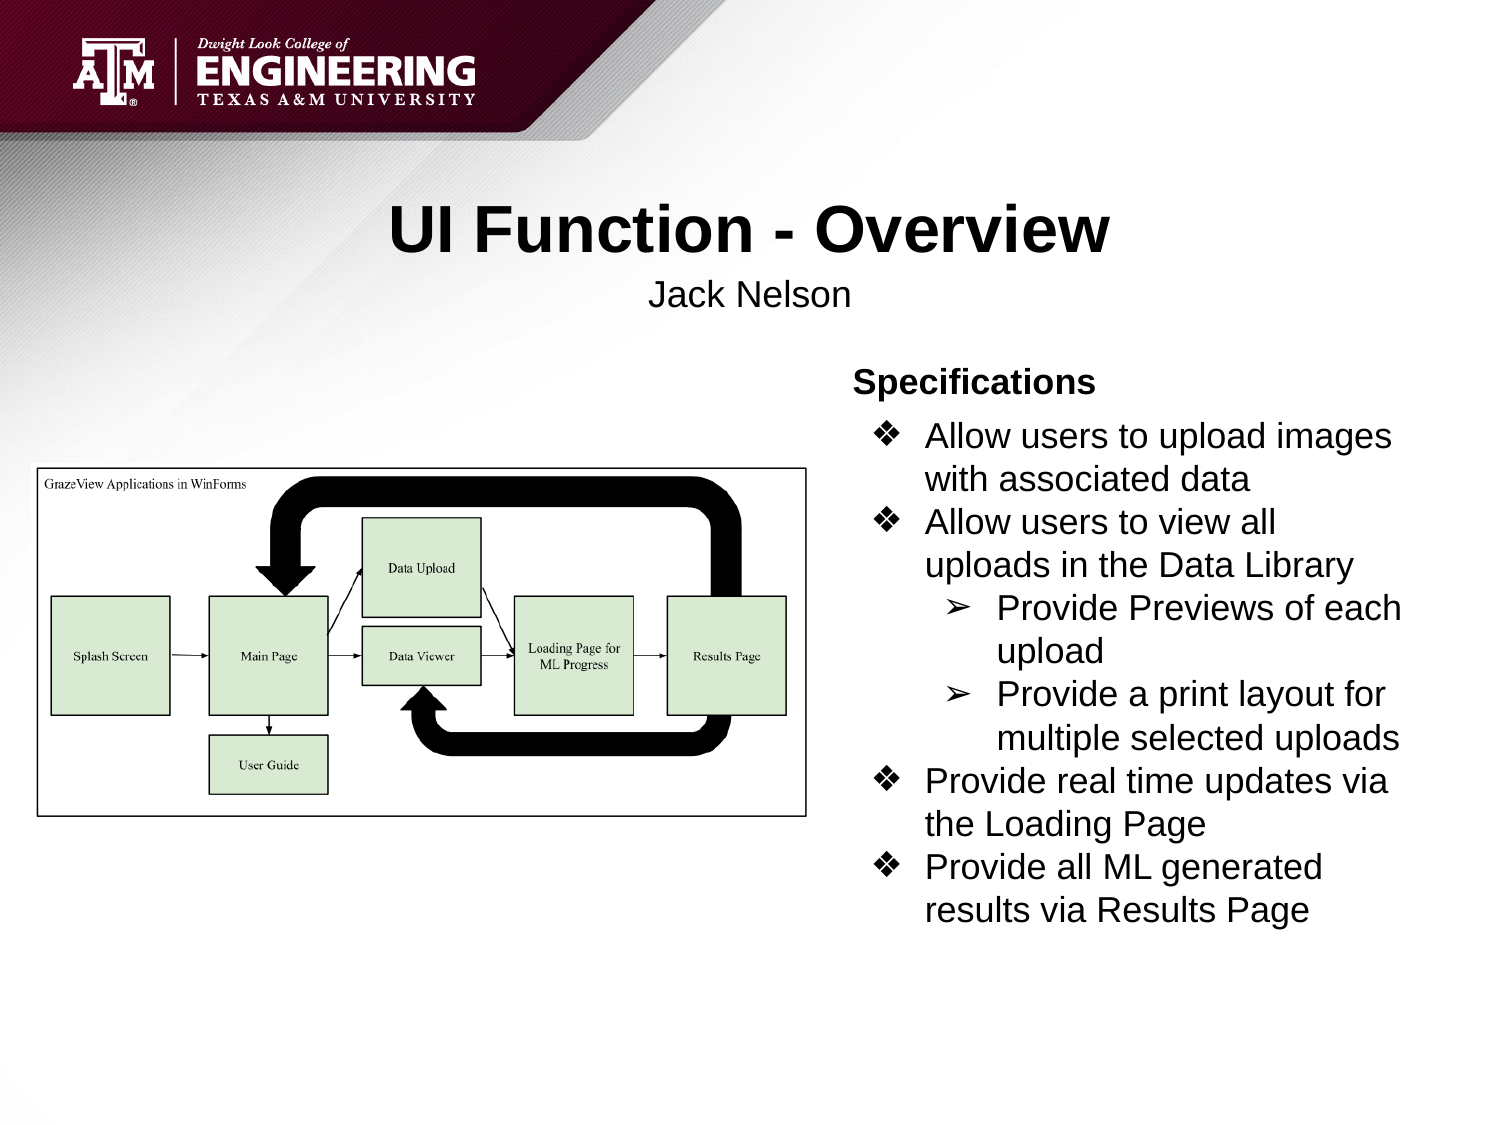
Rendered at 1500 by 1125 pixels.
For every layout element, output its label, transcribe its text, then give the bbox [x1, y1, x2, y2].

title UI Function - Overview [75, 159, 1425, 226]
picture [0, 0, 1500, 1125]
title Jack Nelson [75, 226, 1425, 359]
list Specifications Allow users to upload images with associated data Allow users to view all uploads in the Data Library Provide Previews of each upload Provide a print layout for multiple selected uploads Provide real time updates via the Loading Page Provide all ML generated results via Results Page [837, 359, 1425, 948]
